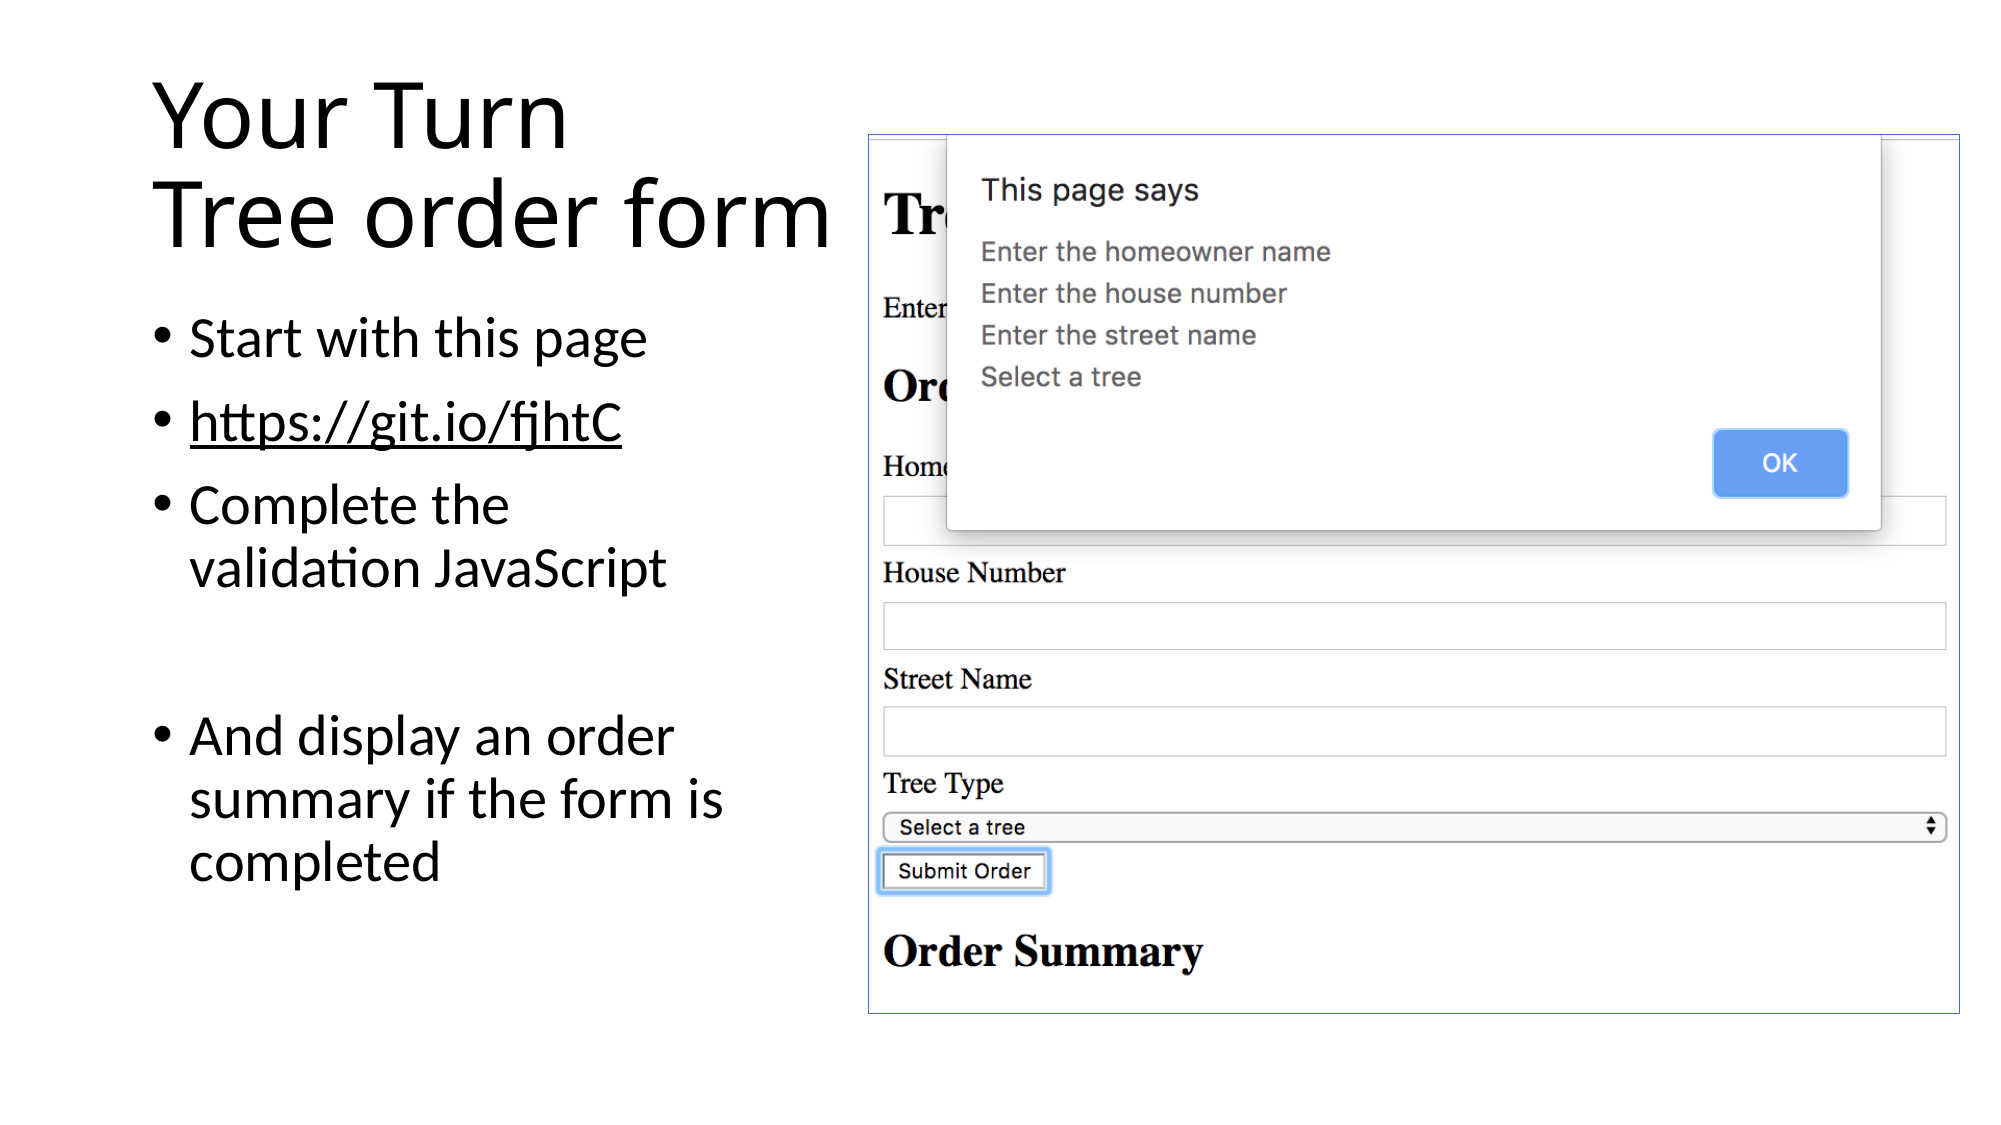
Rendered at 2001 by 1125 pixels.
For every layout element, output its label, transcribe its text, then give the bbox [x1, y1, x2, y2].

picture [868, 134, 1960, 1014]
title Your Turn Tree order form [137, 59, 1863, 278]
list Start with this page https://git.io/fjhtC Complete the validation JavaScript And display an order summary if the form is completed [137, 299, 767, 1014]
